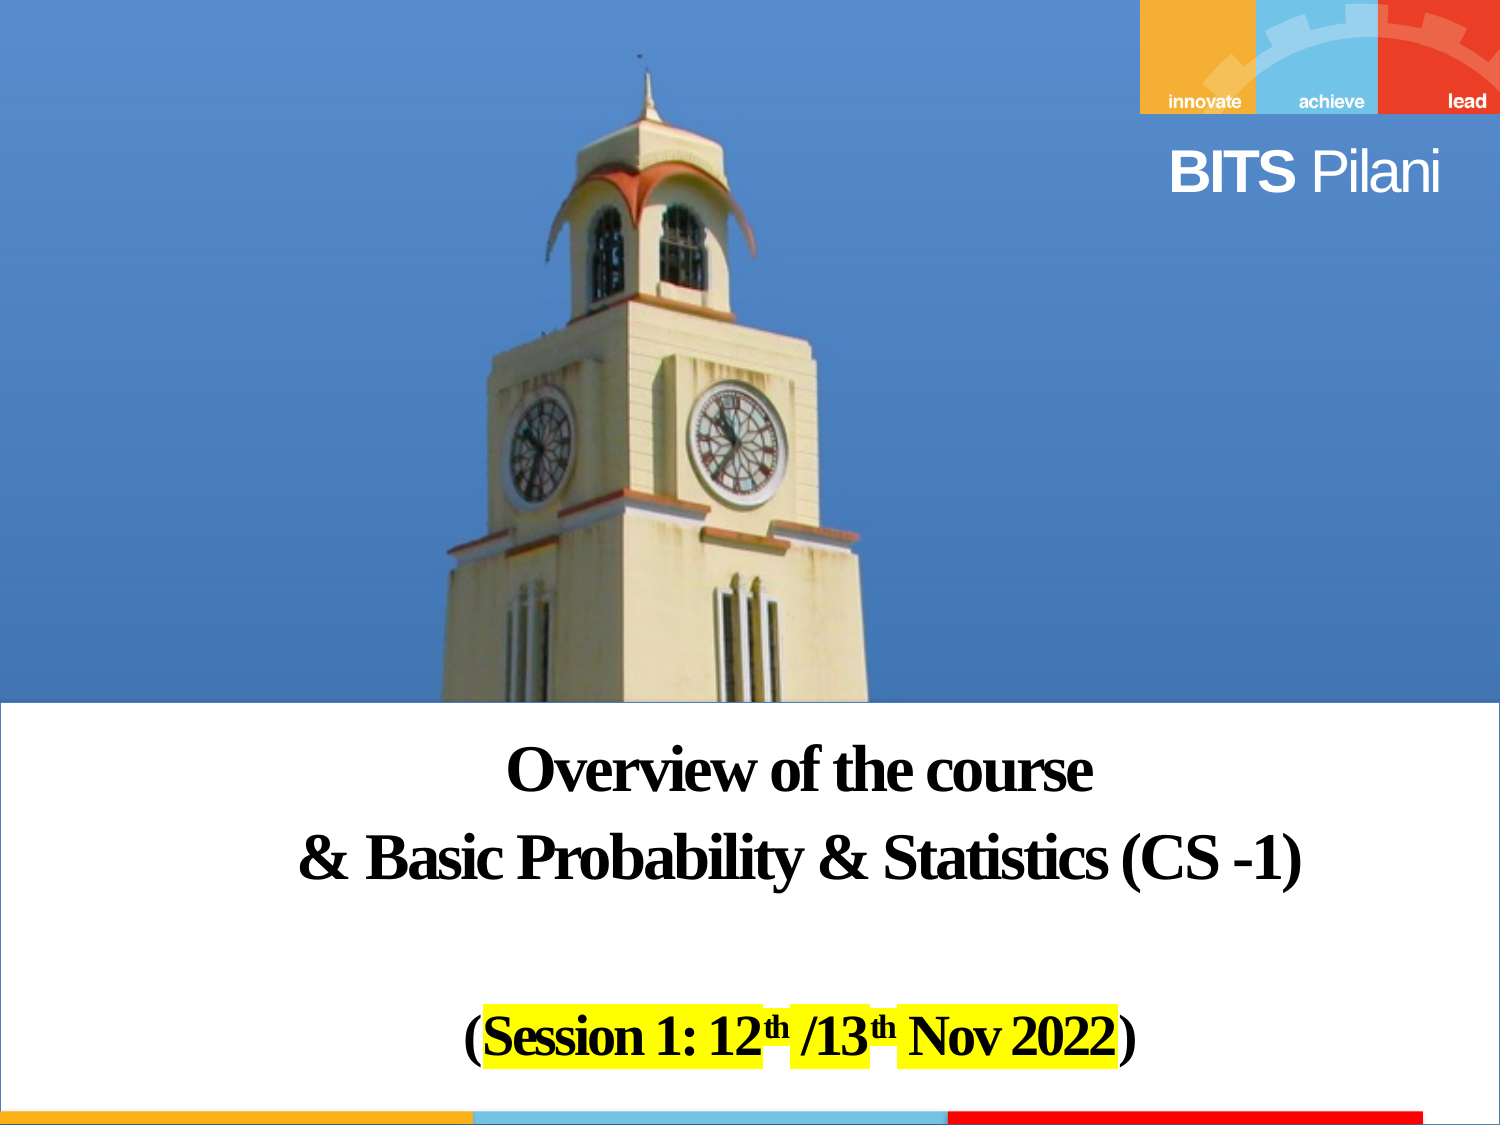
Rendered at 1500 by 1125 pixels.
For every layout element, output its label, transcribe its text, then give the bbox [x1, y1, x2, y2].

picture [0, 0, 1500, 702]
list Overview of the course & Basic Probability & Statistics (CS -1) (Session 1: 12th /13th Nov 2022) [106, 712, 1495, 1075]
